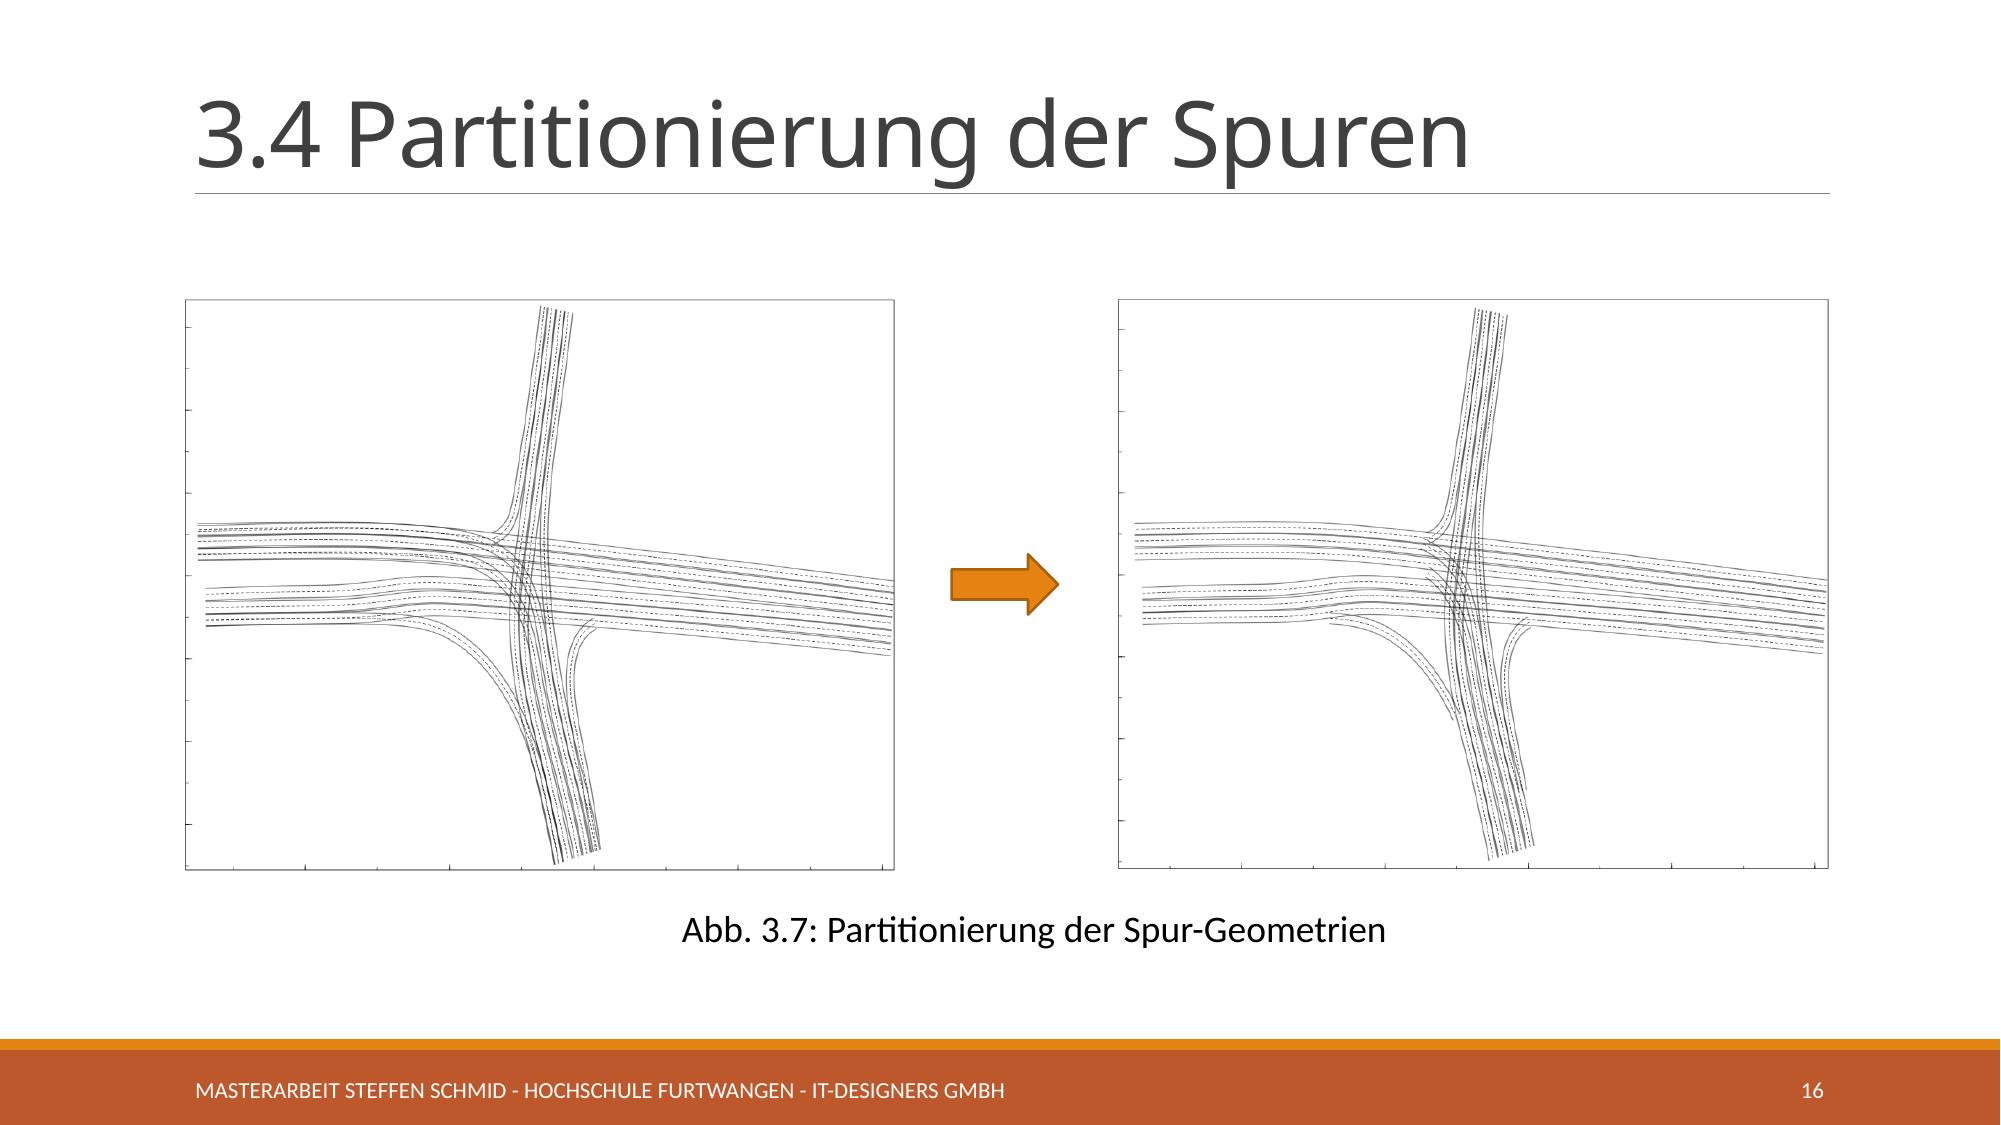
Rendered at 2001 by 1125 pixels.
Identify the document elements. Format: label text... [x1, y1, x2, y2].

slide_number 16 [1624, 1059, 1840, 1120]
title 3.4 Partitionierung der Spuren [180, 47, 1830, 194]
footer Masterarbeit Steffen Schmid - Hochschule Furtwangen - IT-Designers GmbH [180, 1059, 1396, 1120]
picture [1113, 295, 1831, 874]
text_box [950, 553, 1060, 616]
text_box Abb. 3.7: Partitionierung der Spur-Geometrien [667, 897, 1527, 957]
picture [179, 295, 897, 874]
